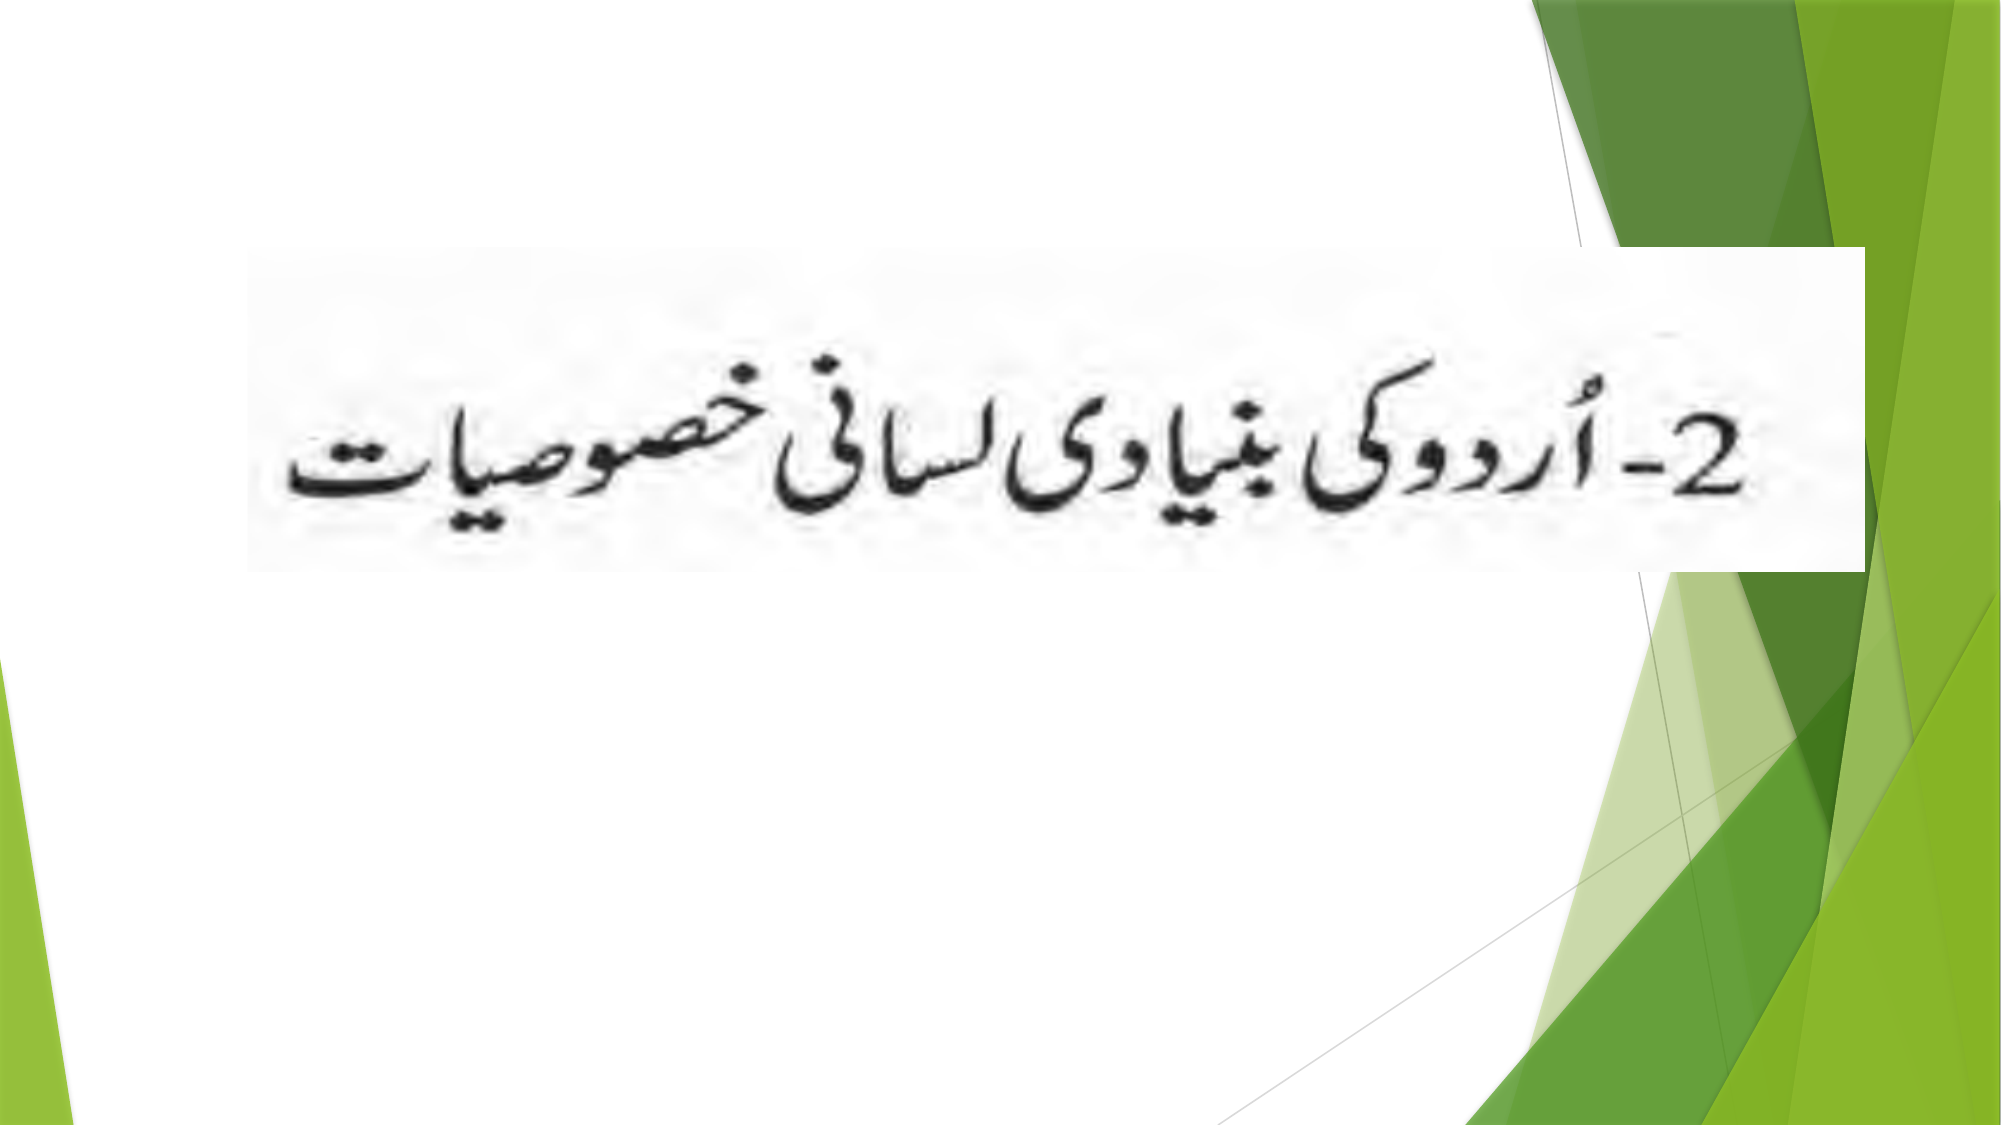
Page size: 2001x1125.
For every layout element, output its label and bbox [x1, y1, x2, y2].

picture [247, 247, 1866, 573]
